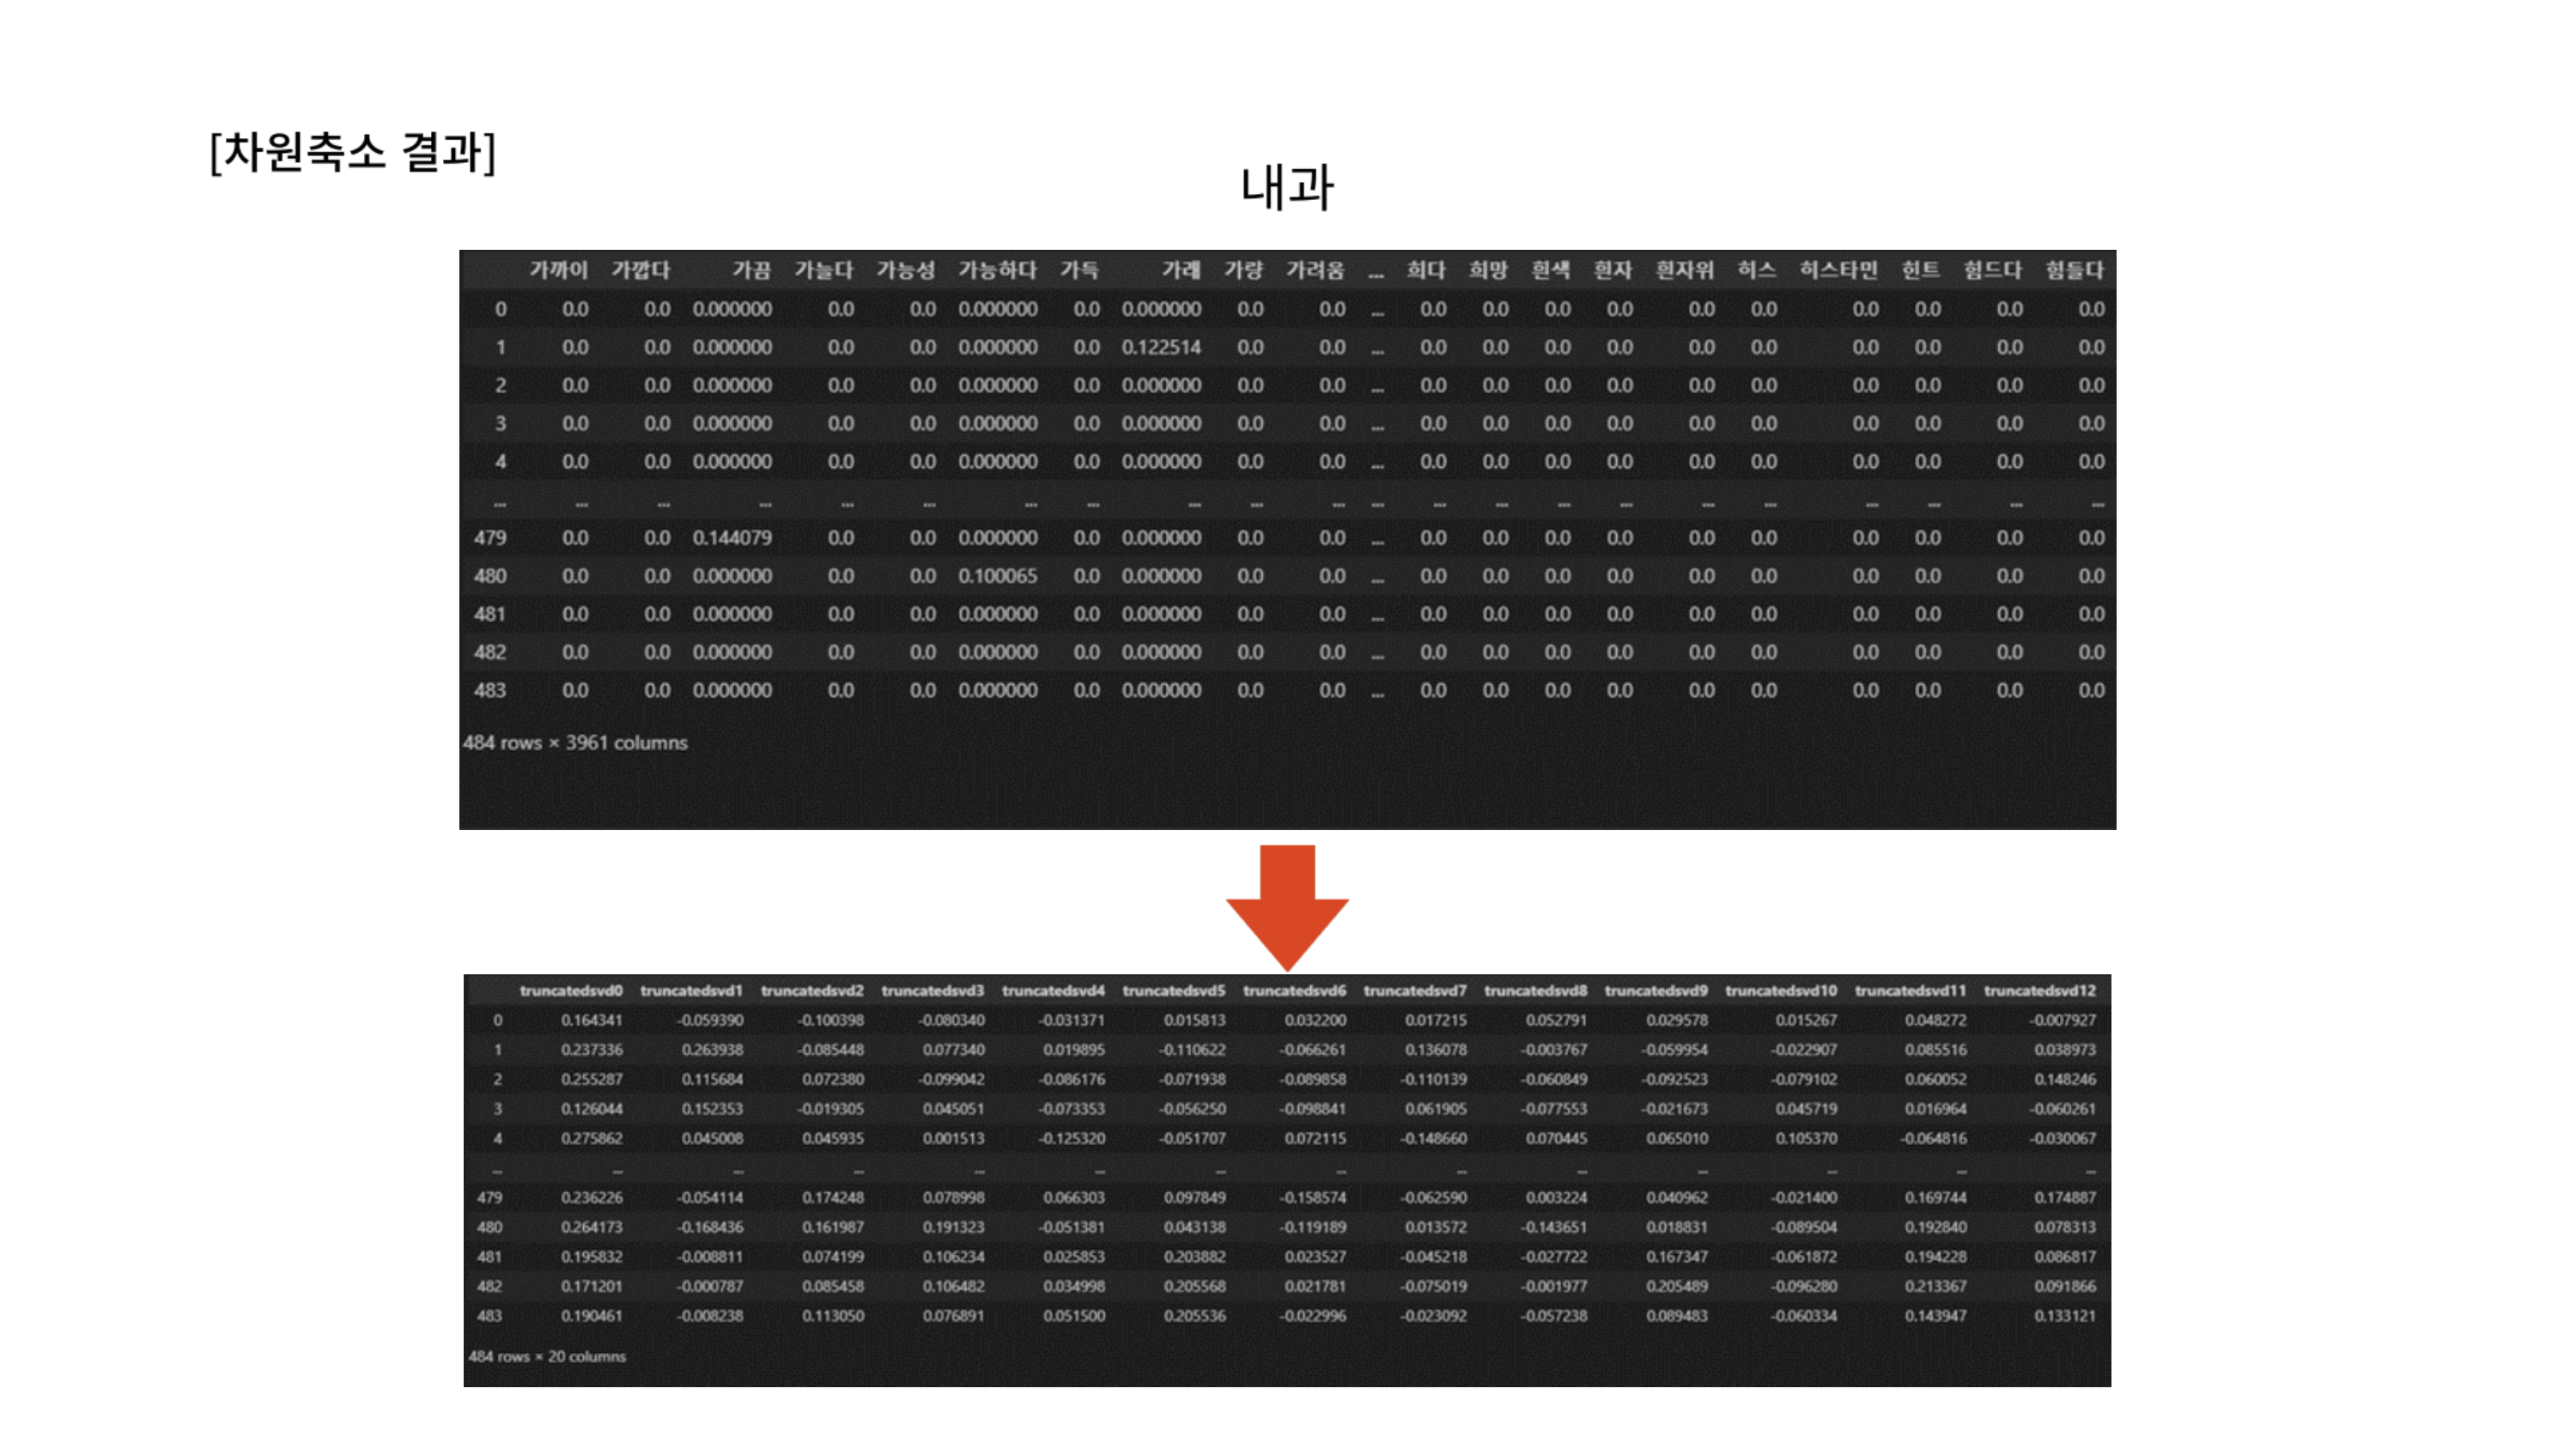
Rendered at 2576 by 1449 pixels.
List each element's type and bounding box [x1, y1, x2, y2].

text_box [459, 249, 2117, 830]
text_box [1224, 846, 1352, 972]
text_box [464, 974, 2112, 1387]
picture [1206, 142, 1369, 236]
picture [200, 112, 519, 196]
